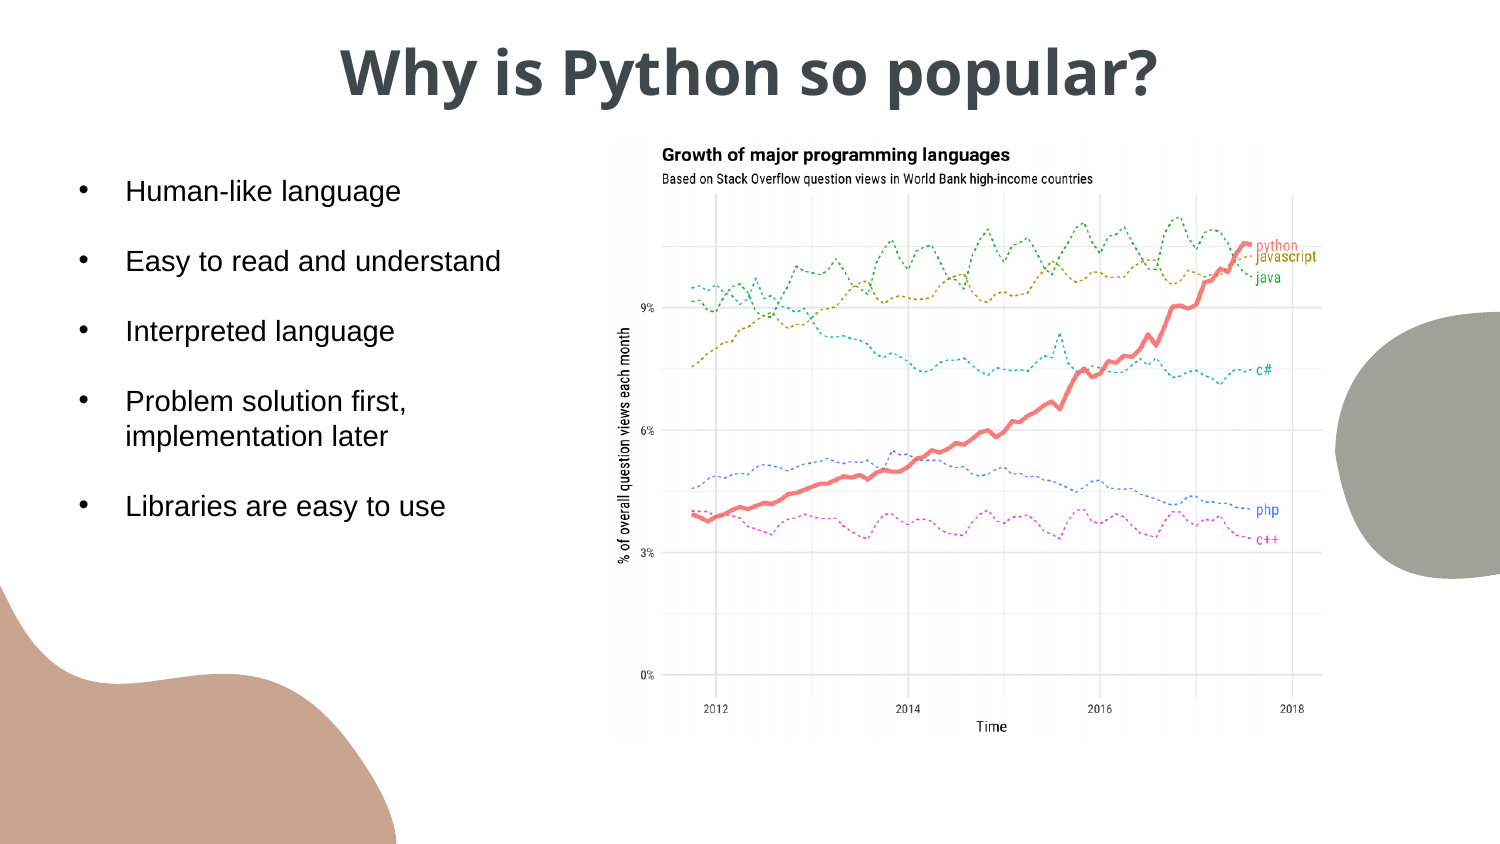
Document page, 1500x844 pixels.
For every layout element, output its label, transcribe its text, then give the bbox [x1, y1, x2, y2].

text_box Human-like language Easy to read and understand Interpreted language Problem solution first, implementation later Libraries are easy to use [63, 164, 604, 530]
picture [609, 140, 1329, 739]
title Why is Python so popular? [116, 33, 1383, 123]
